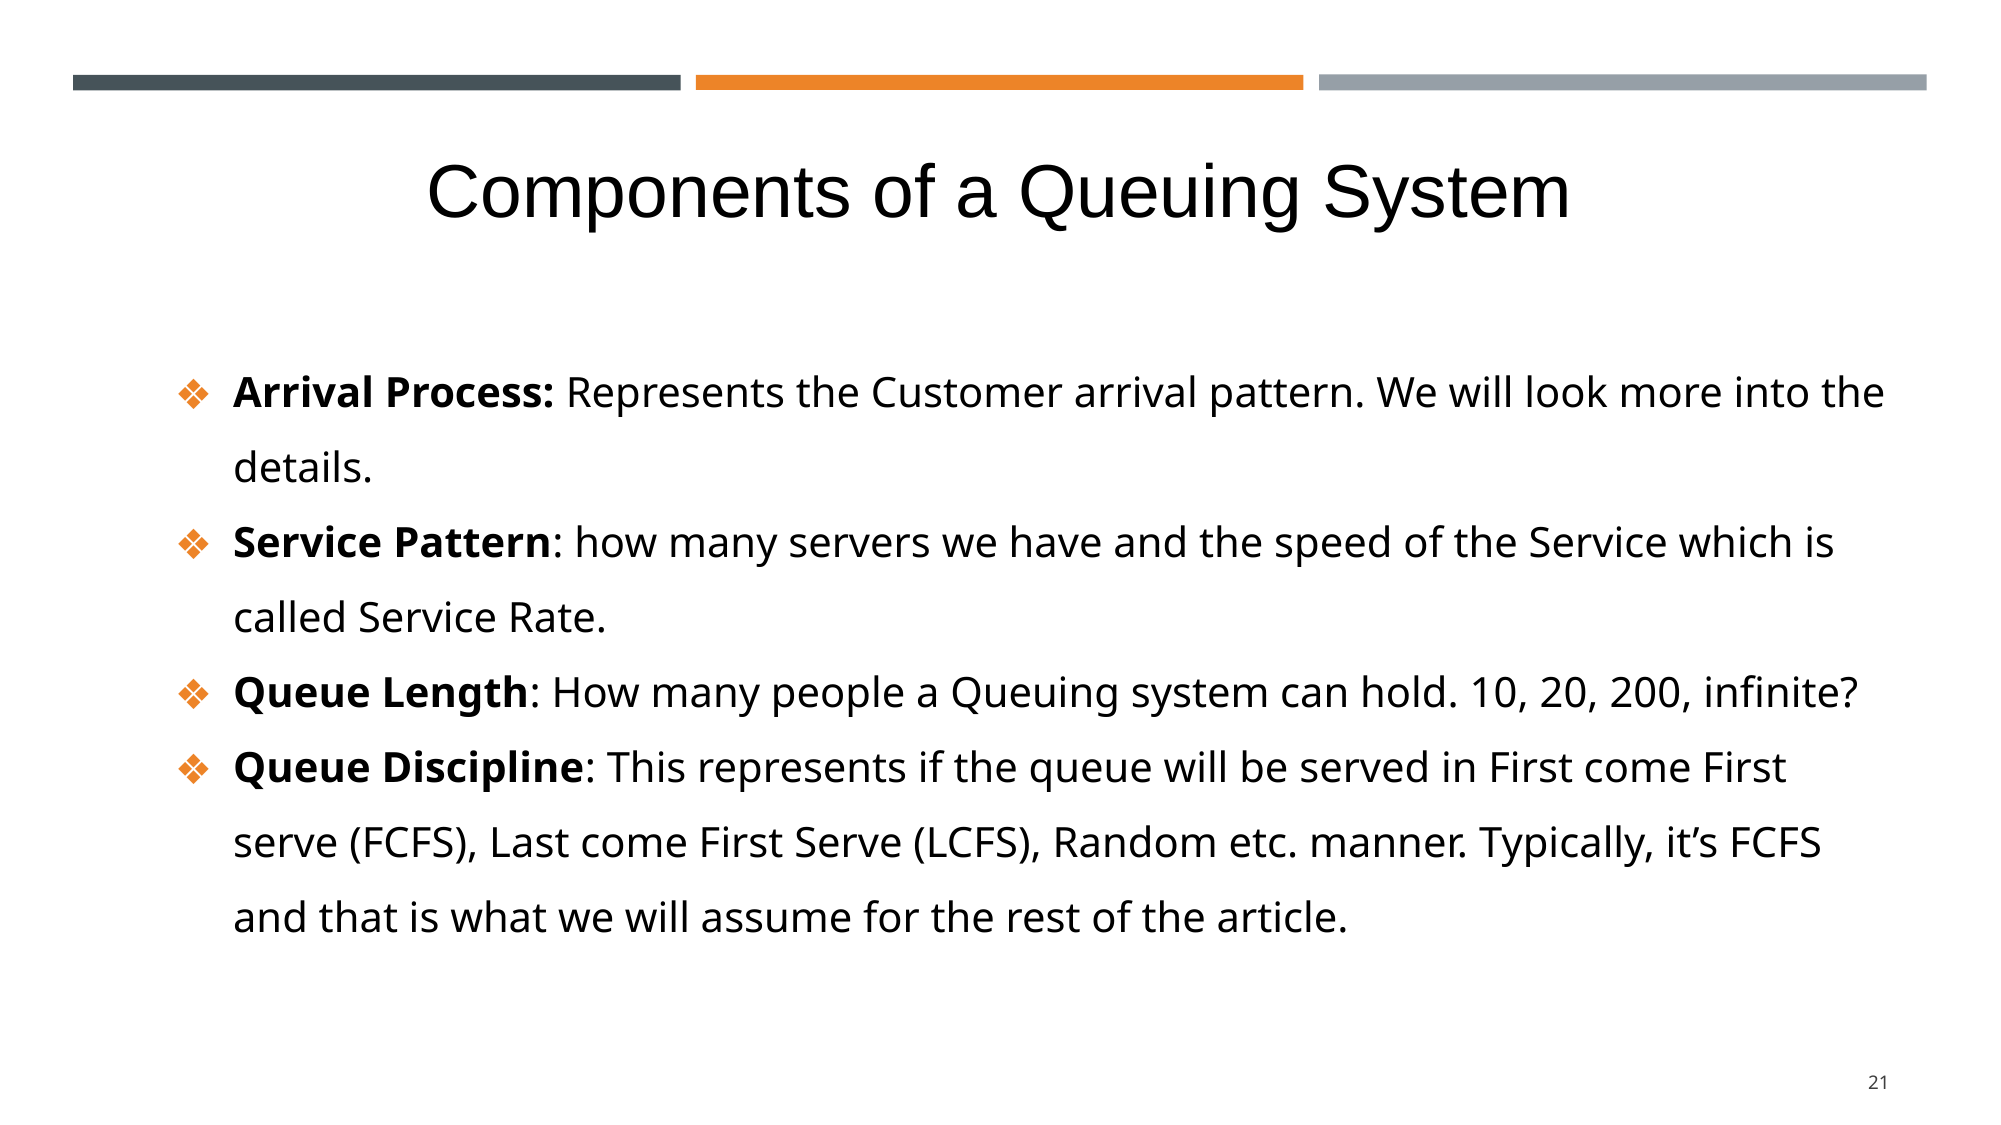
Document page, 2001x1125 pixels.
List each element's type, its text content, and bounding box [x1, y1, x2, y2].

title Components of a Queuing System [95, 115, 1905, 311]
list Arrival Process: Represents the Customer arrival pattern. We will look more into the details. Service Pattern: how many servers we have and the speed of the Service which is called Service Rate. Queue Length: How many people a Queuing system can hold. 10, 20, 200, infinite? Queue Discipline: This represents if the queue will be served in First come First serve (FCFS), Last come First Serve (LCFS), Random etc. manner. Typically, it’s FCFS and that is what we will assume for the rest of the article. [95, 383, 1905, 981]
slide_number ‹#› [1732, 1053, 1905, 1114]
